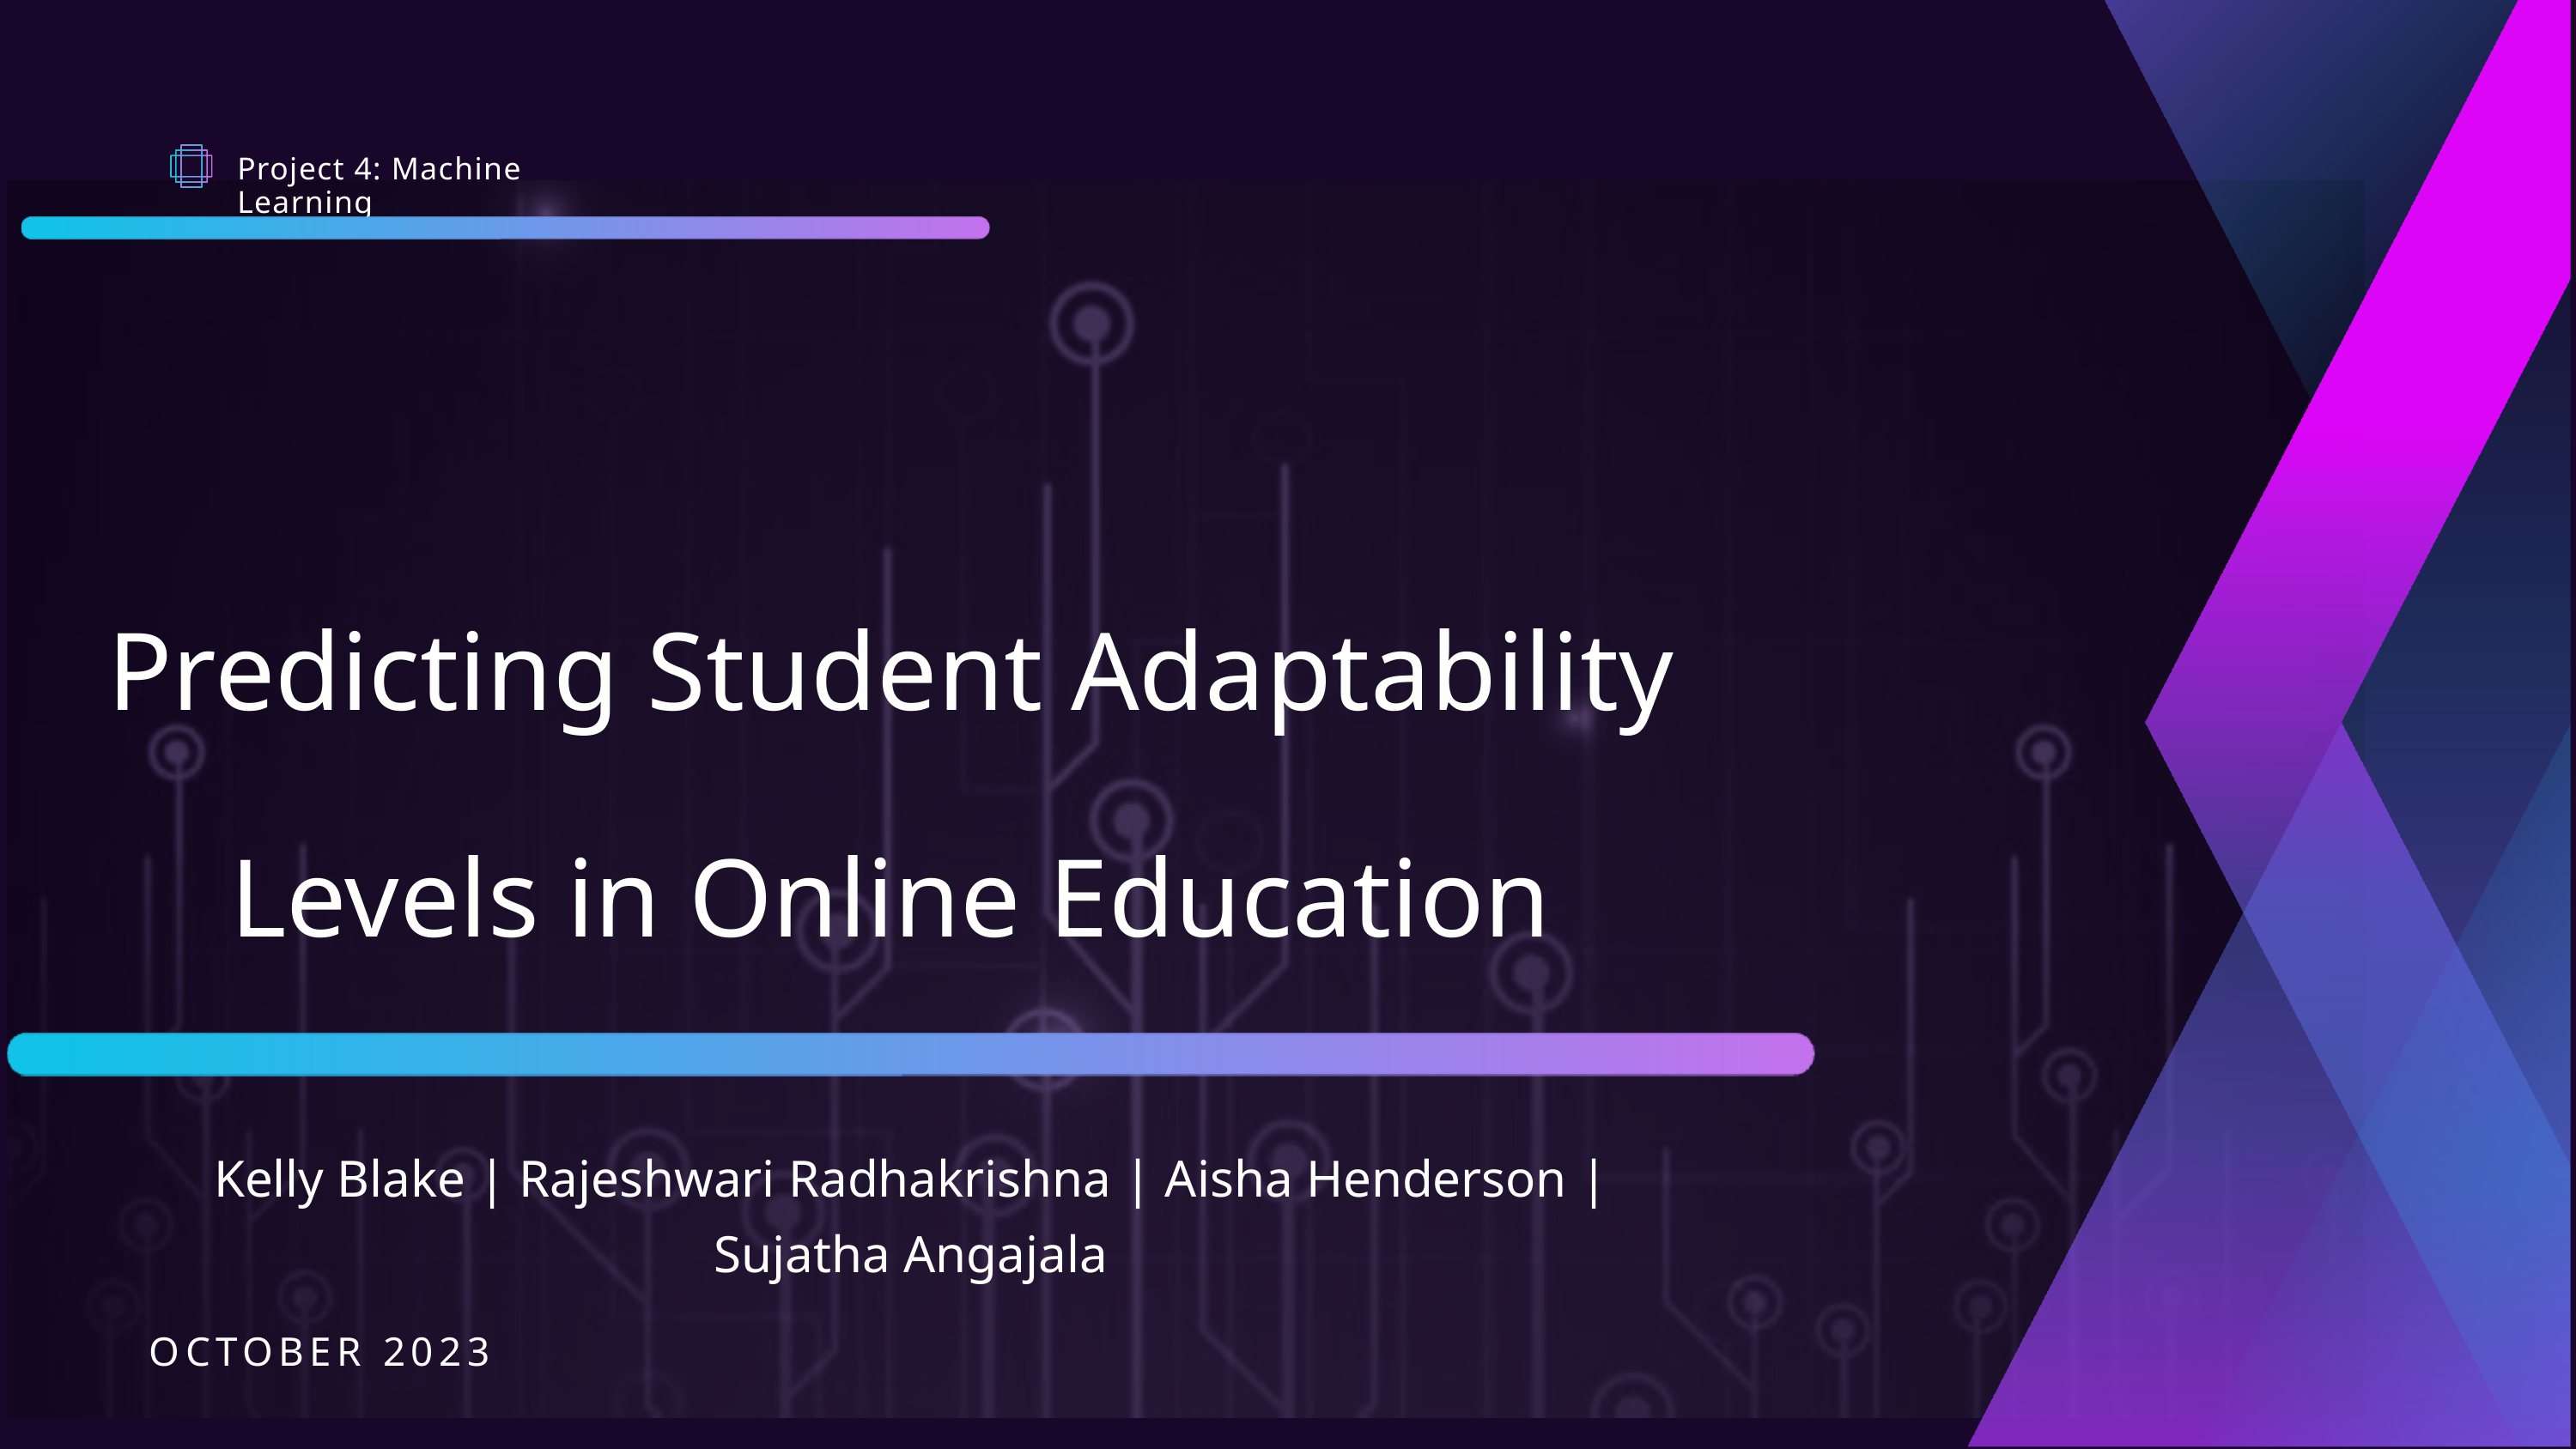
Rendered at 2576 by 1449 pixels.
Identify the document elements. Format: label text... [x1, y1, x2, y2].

text_box [170, 144, 213, 179]
text_box Project 4: Machine Learning [237, 152, 665, 179]
text_box [1967, 0, 2571, 1449]
picture [6, 180, 2365, 1419]
